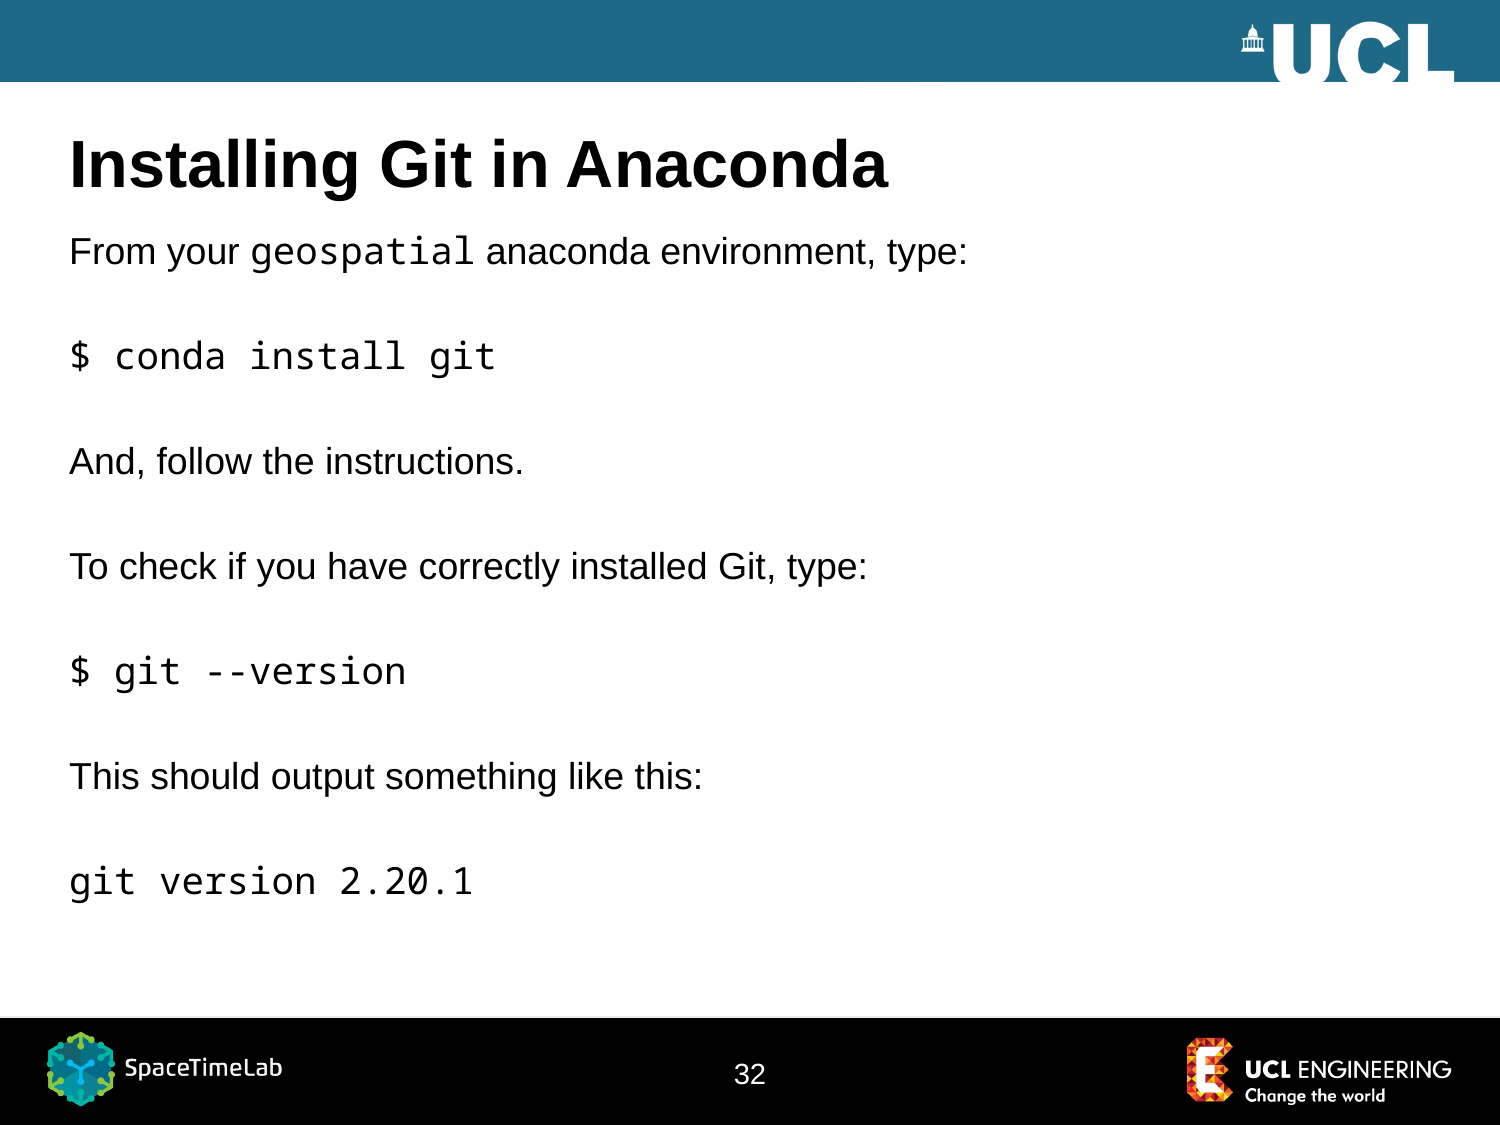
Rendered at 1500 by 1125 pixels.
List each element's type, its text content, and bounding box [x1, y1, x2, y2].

list From your geospatial anaconda environment, type: $ conda install git And, follow the instructions. To check if you have correctly installed Git, type: $ git --version This should output something like this: git version 2.20.1 [54, 219, 1447, 988]
picture [0, 990, 1500, 1125]
title Installing Git in Anaconda [54, 113, 1447, 197]
footer 32 [496, 1042, 1004, 1103]
